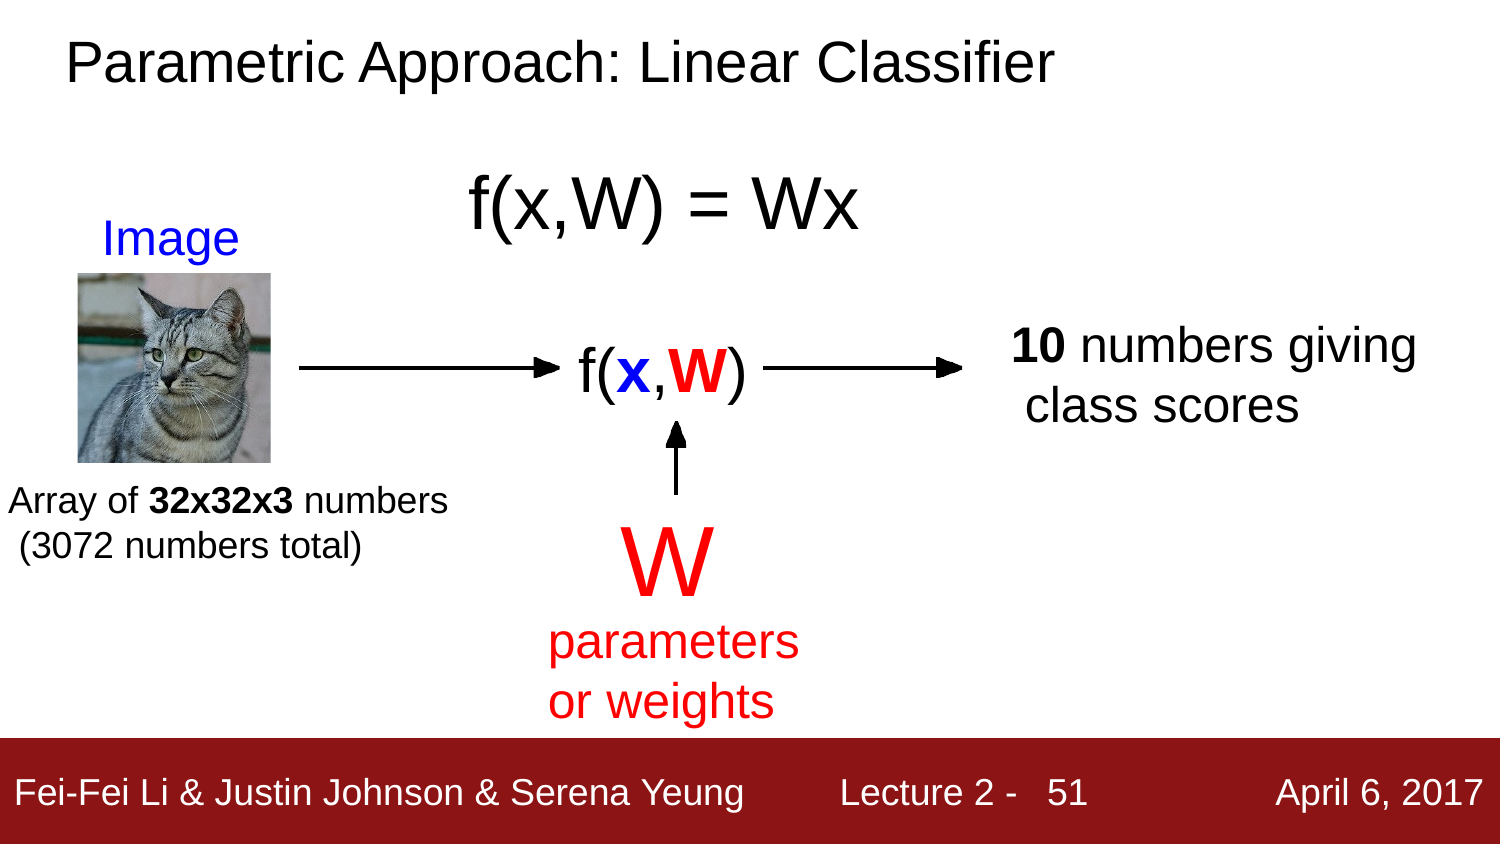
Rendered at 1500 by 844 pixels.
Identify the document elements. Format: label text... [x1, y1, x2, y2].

footer April 6, 2017 [1273, 769, 1488, 844]
slide_number 51 [1040, 769, 1096, 844]
text_box Parametric Approach: Linear Classifier [63, 22, 1064, 95]
text_box 10 numbers giving class scores [1008, 308, 1422, 433]
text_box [298, 357, 560, 379]
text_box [762, 357, 963, 379]
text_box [665, 421, 687, 495]
text_box Array of 32x32x3 numbers (3072 numbers total) [6, 473, 455, 566]
text_box f(x,W) [576, 328, 751, 406]
text_box [77, 273, 271, 463]
slide_number Fei-Fei Li & Justin Johnson & Serena Yeung [11, 769, 753, 844]
text_box Image [99, 203, 243, 266]
text_box W parameters or weights [545, 502, 803, 729]
title f(x,W) = Wx [466, 152, 863, 296]
text_box Lecture 2 - [837, 769, 1021, 814]
